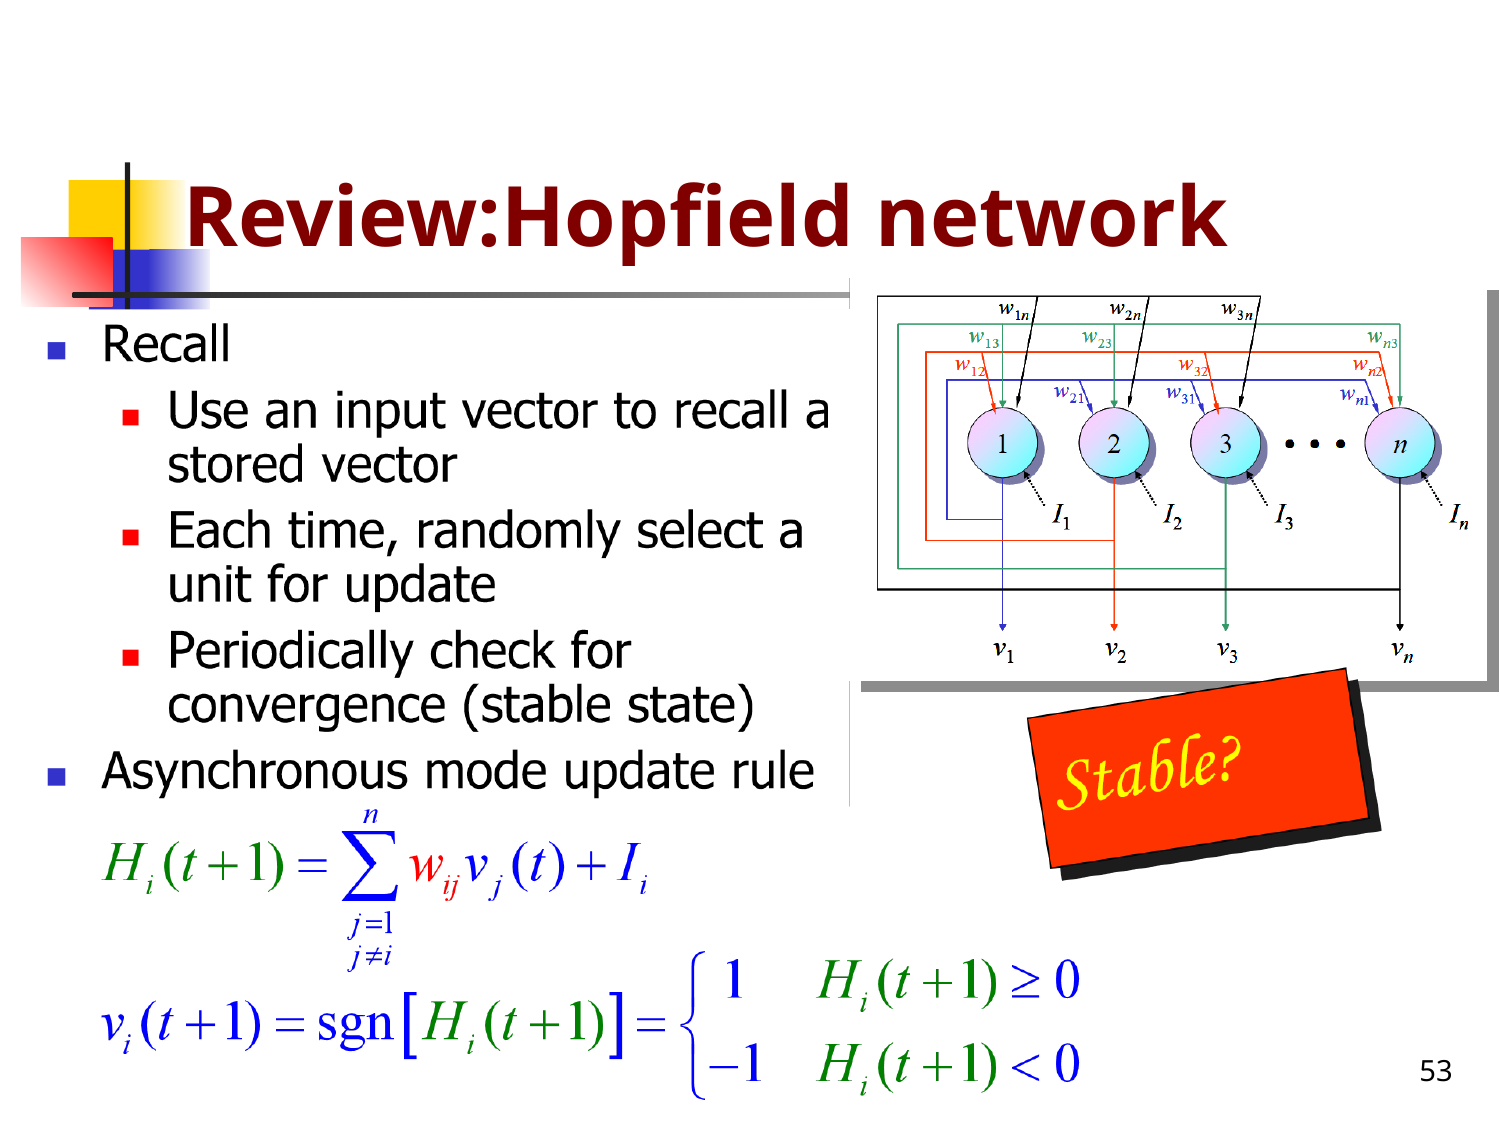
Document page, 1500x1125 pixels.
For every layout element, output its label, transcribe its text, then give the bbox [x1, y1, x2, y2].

picture [30, 278, 1500, 1113]
title Review:Hopfield network [168, 31, 1447, 271]
